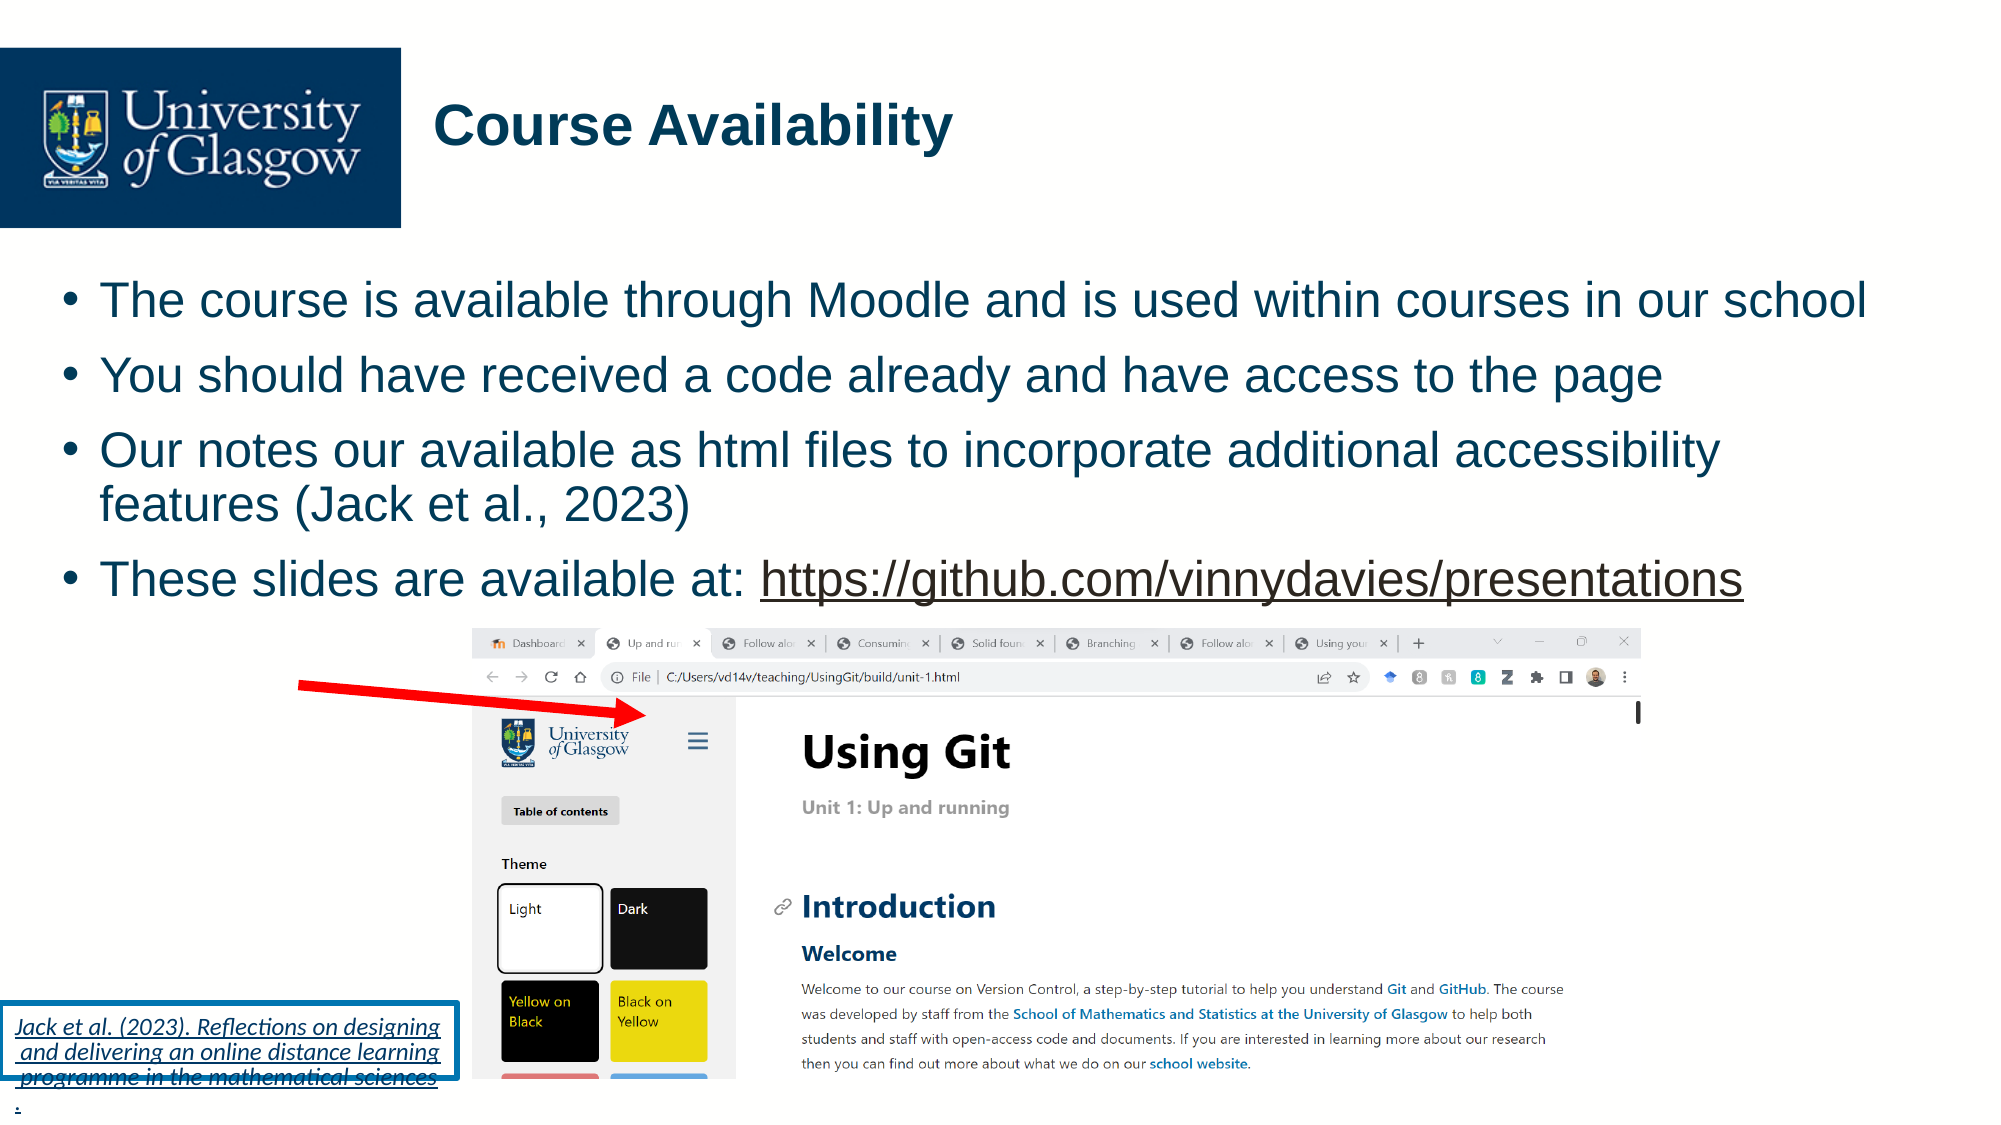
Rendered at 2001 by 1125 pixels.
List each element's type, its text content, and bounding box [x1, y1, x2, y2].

title Course Availability [418, 87, 1930, 234]
list The course is available through Moodle and is used within courses in our school You should have received a code already and have access to the page Our notes our available as html files to incorporate additional accessibility features (Jack et al., 2023) These slides are available at: https://github.com/vinnydavies/presentations [46, 266, 1930, 1023]
picture [0, 0, 2000, 1125]
text_box Jack et al. (2023). Reflections on designing and delivering an online distance learning programme in the mathematical sciences. [0, 1003, 458, 1078]
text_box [298, 685, 647, 716]
